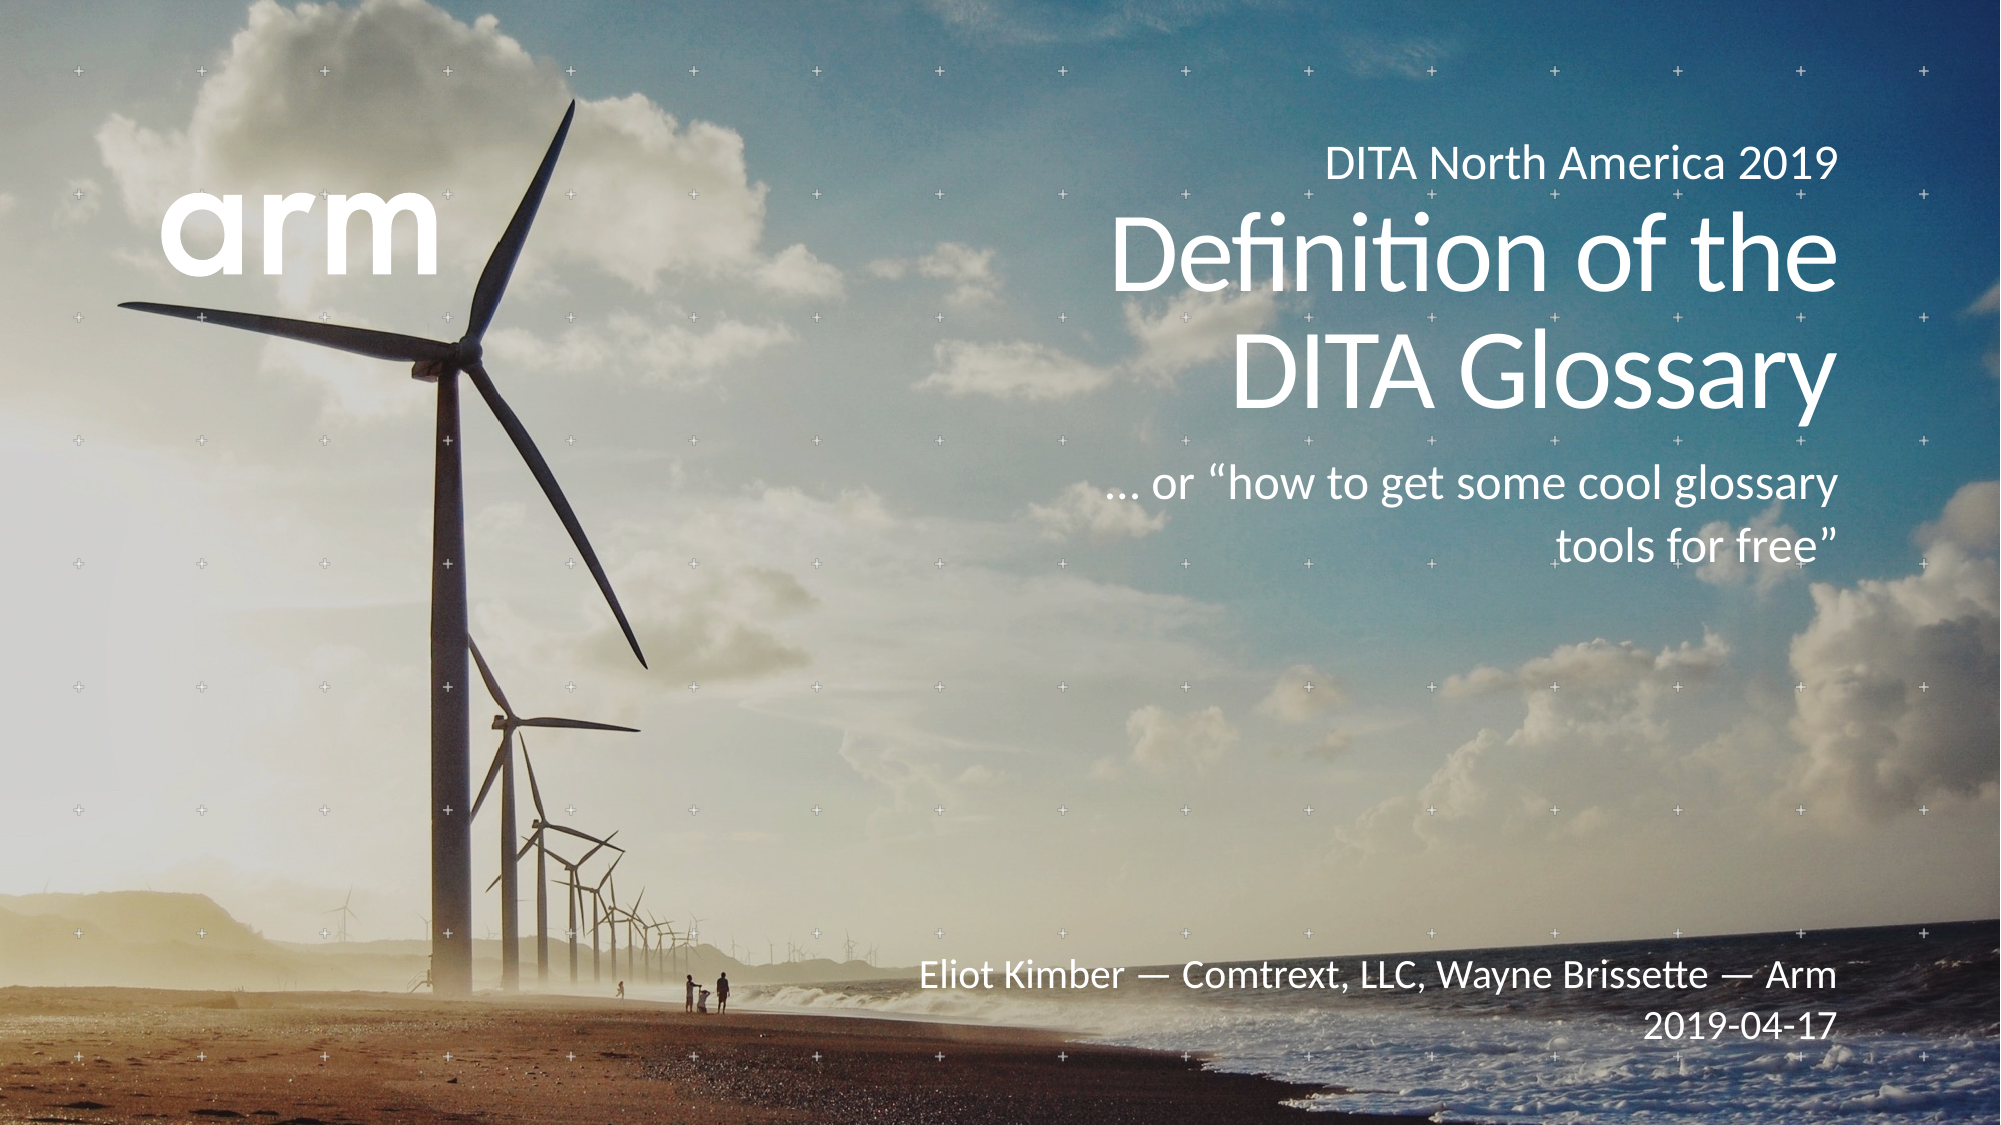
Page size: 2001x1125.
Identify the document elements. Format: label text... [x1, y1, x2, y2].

subtitle … or “how to get some cool glossary tools for free” [999, 447, 1839, 563]
list 2019-04-17 [1138, 997, 1839, 1047]
title Definition of the DITA Glossary [999, 198, 1839, 447]
picture [0, 0, 2000, 1125]
list Eliot Kimber — Comtrext, LLC, Wayne Brissette — Arm [903, 946, 1839, 996]
list DITA North America 2019 [1138, 129, 1839, 177]
